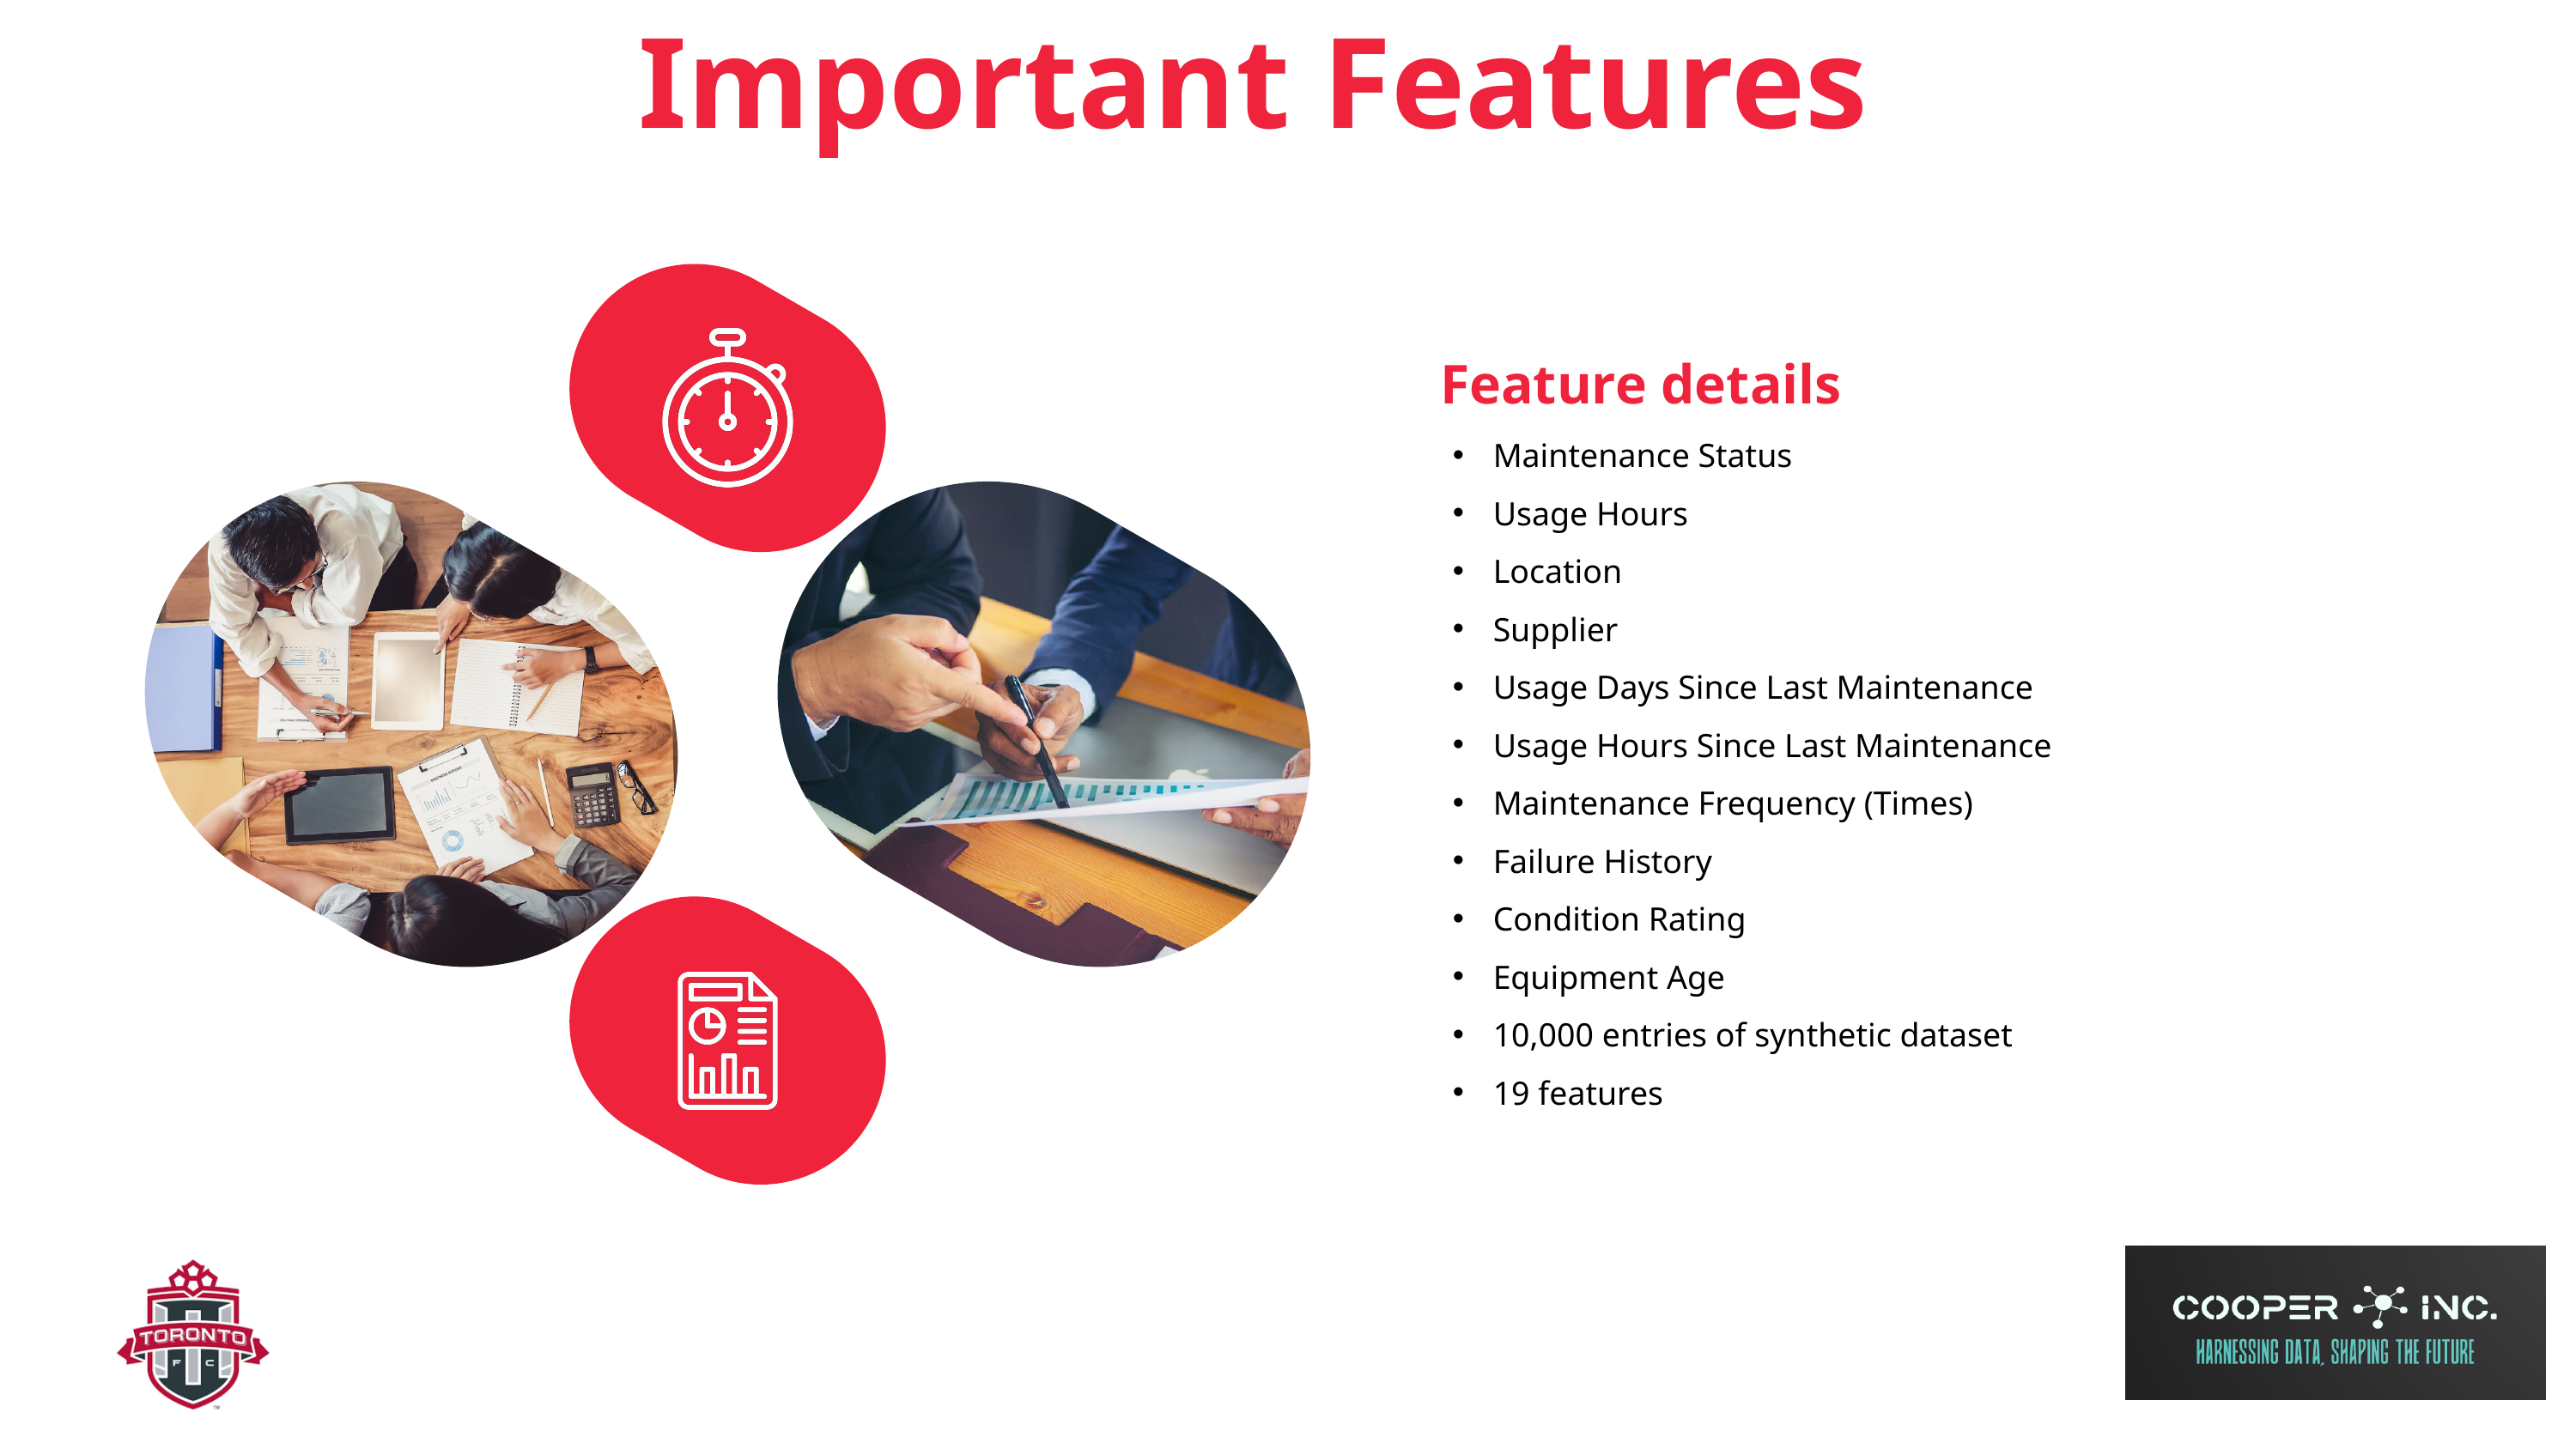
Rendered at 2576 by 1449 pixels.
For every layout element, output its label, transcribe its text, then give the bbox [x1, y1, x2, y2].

text_box Maintenance Status Usage Hours Location Supplier Usage Days Since Last Maintenance Usage Hours Since Last Maintenance Maintenance Frequency (Times) Failure History Condition Rating Equipment Age 10,000 entries of synthetic dataset 19 features [1440, 409, 2372, 1118]
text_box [144, 481, 678, 967]
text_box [568, 896, 886, 1185]
text_box [2125, 1246, 2546, 1400]
text_box Important Features [638, 88, 1938, 154]
picture [56, 1257, 331, 1412]
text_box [777, 481, 1311, 967]
text_box Feature details [1440, 349, 2179, 409]
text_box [568, 264, 886, 553]
